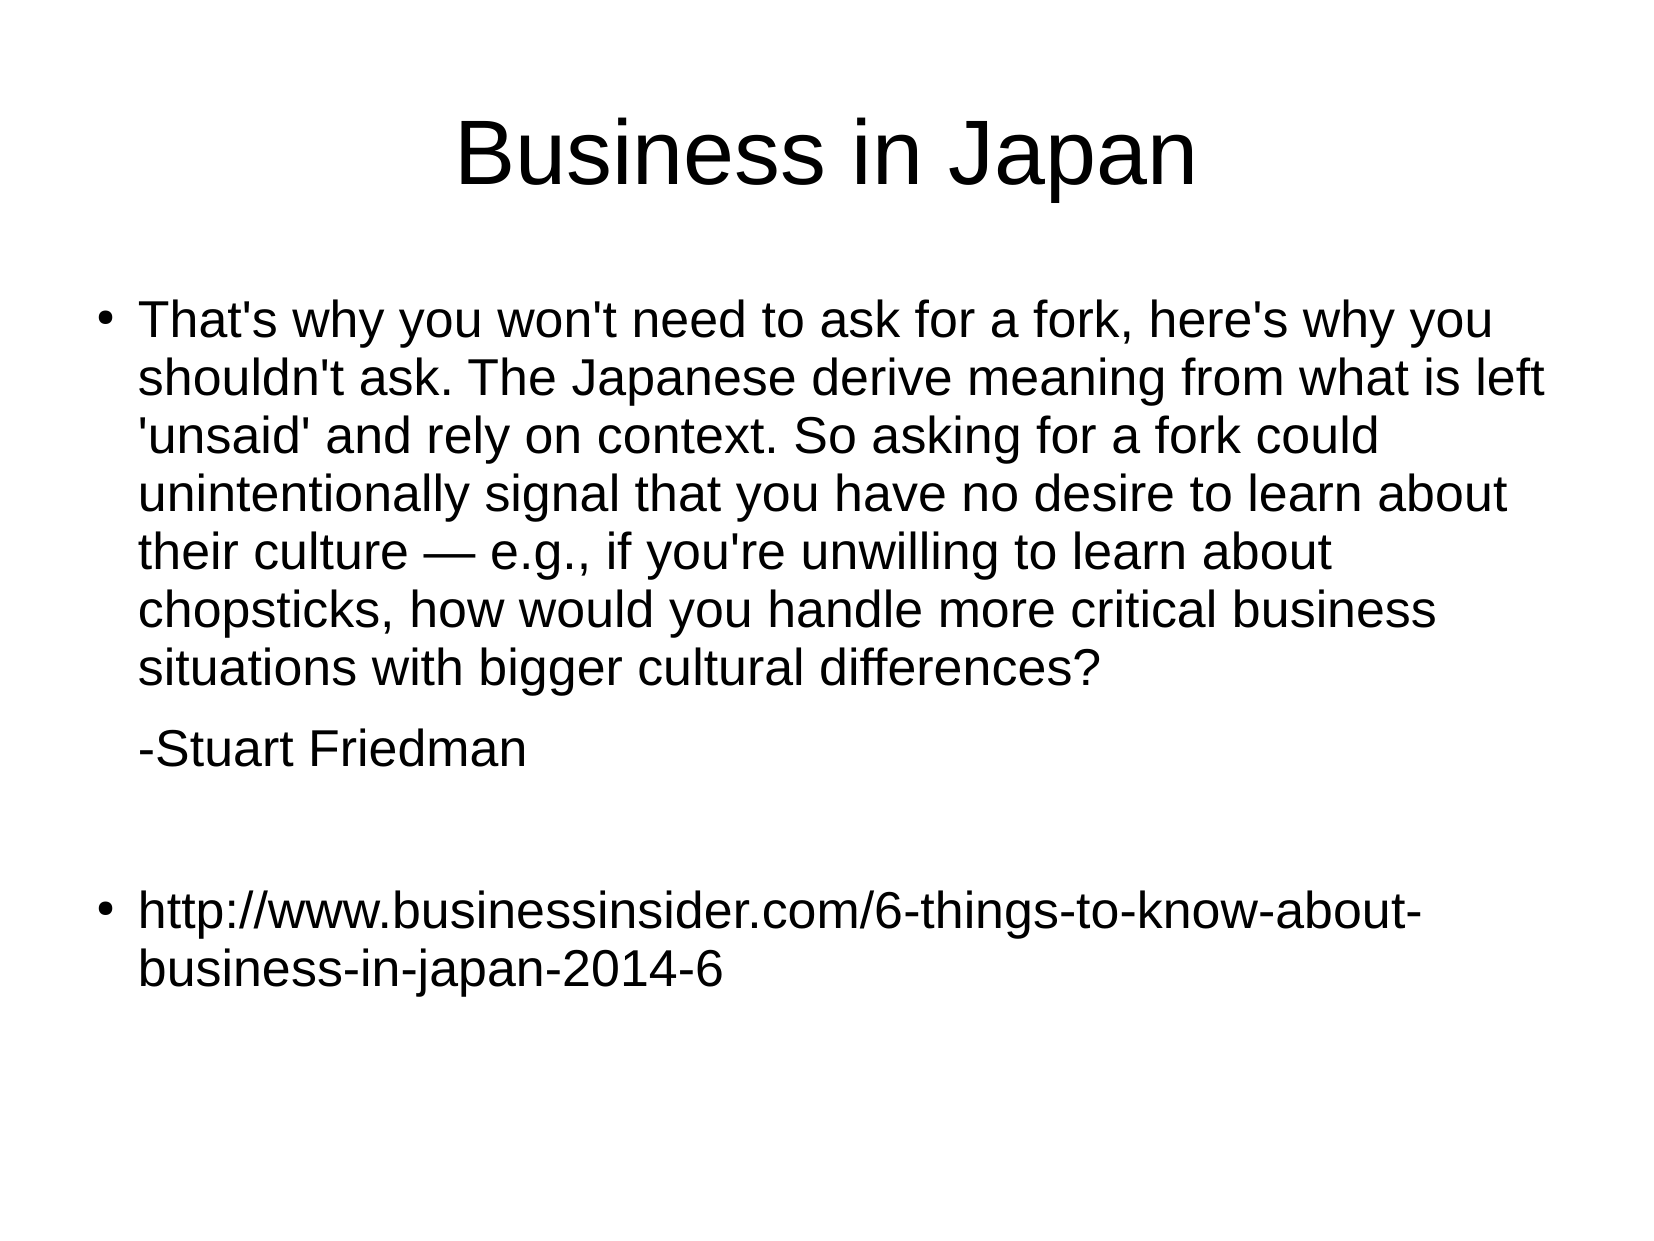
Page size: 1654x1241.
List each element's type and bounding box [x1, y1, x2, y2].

title [82, 49, 1571, 257]
list [82, 290, 1571, 1010]
